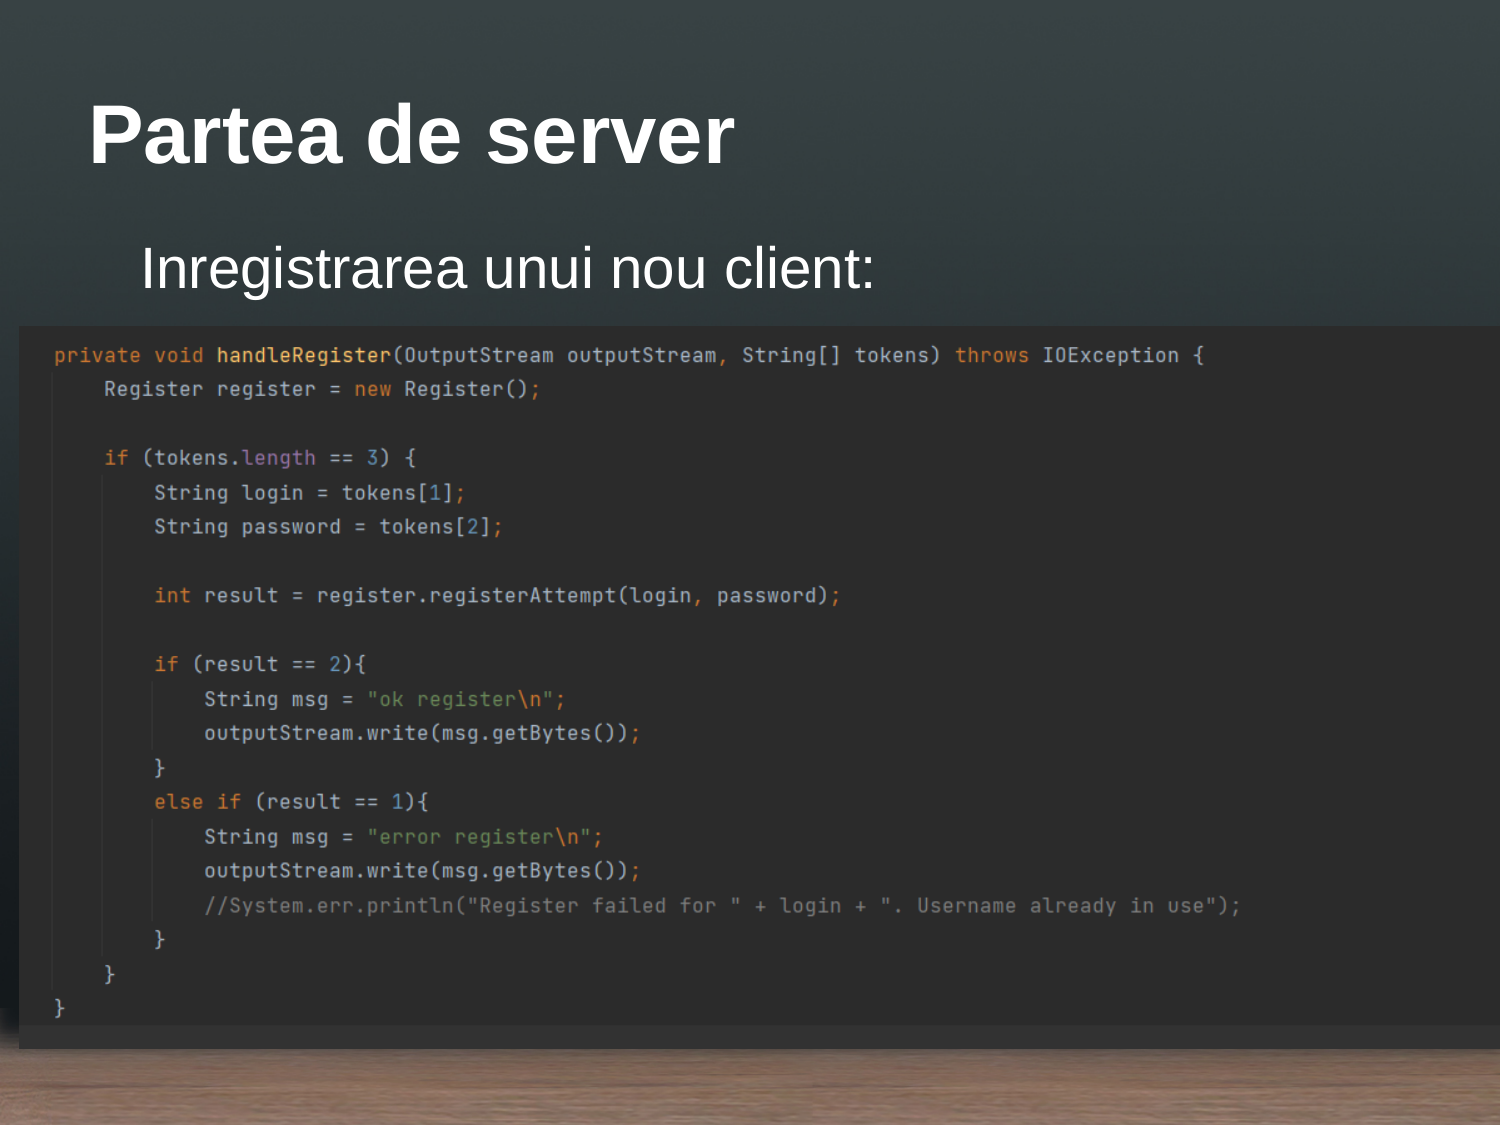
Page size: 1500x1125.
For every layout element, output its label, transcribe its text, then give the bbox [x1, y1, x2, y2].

picture [0, 0, 1500, 1125]
list Inregistrarea unui nou client: [75, 222, 1425, 324]
title Partea de server [73, 42, 1500, 219]
